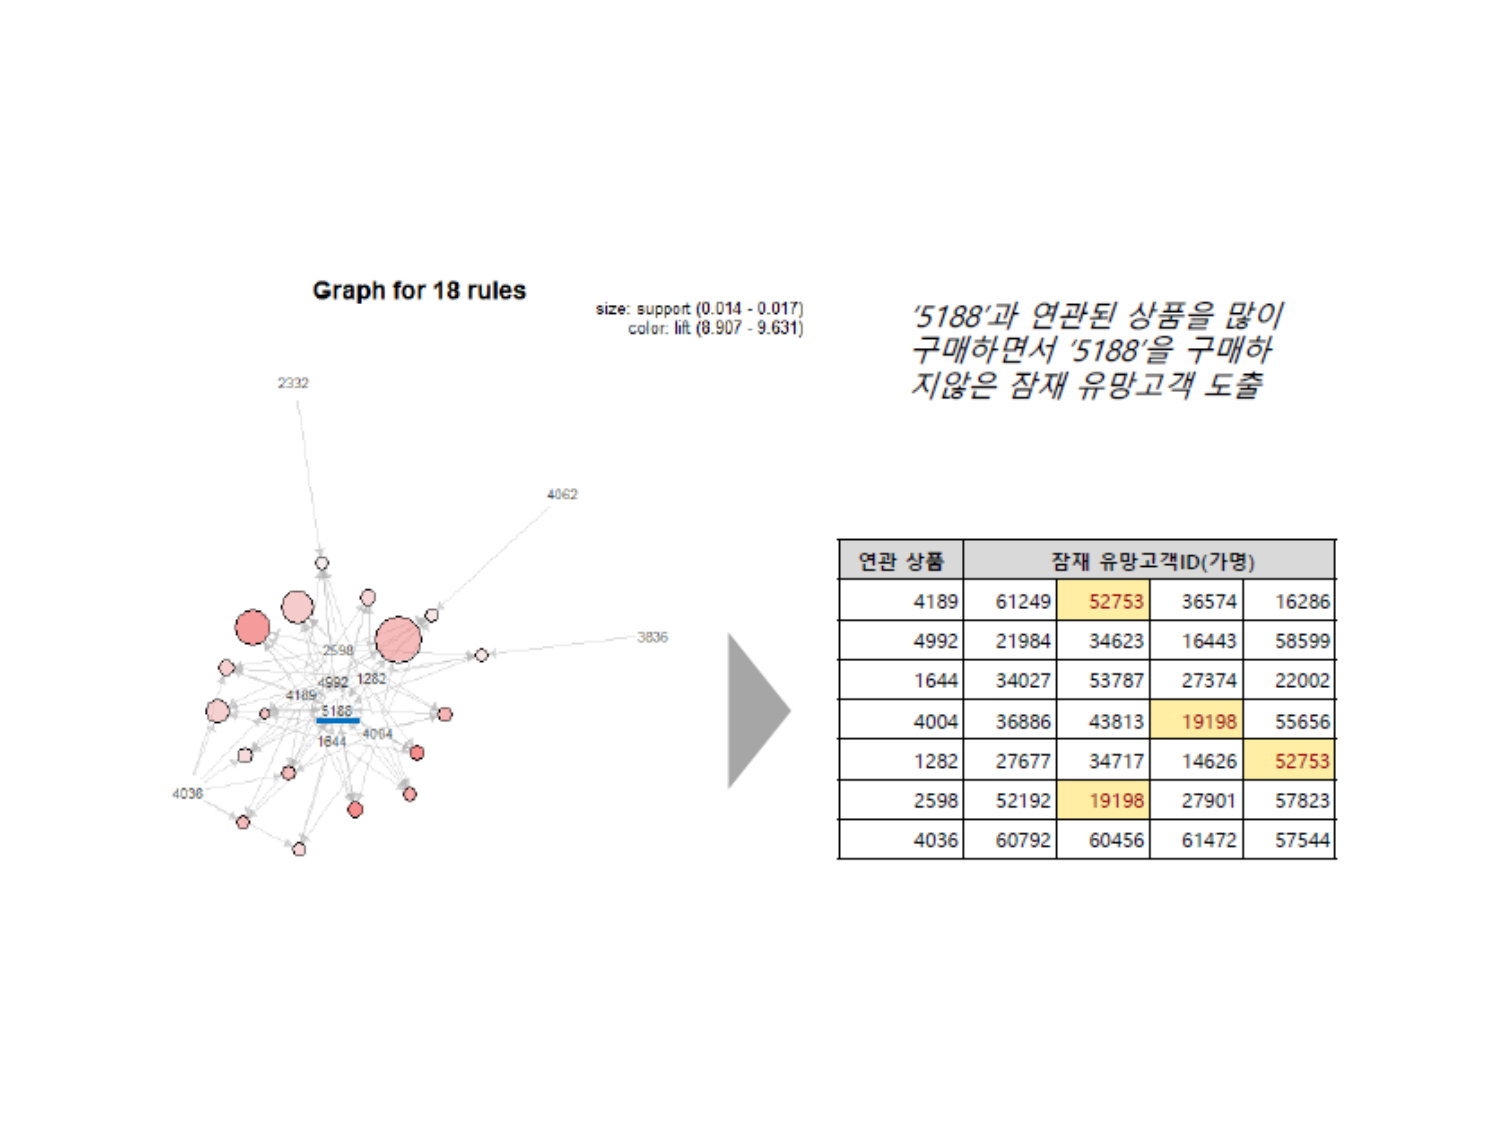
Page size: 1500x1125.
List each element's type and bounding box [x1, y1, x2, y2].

picture [116, 196, 1380, 906]
